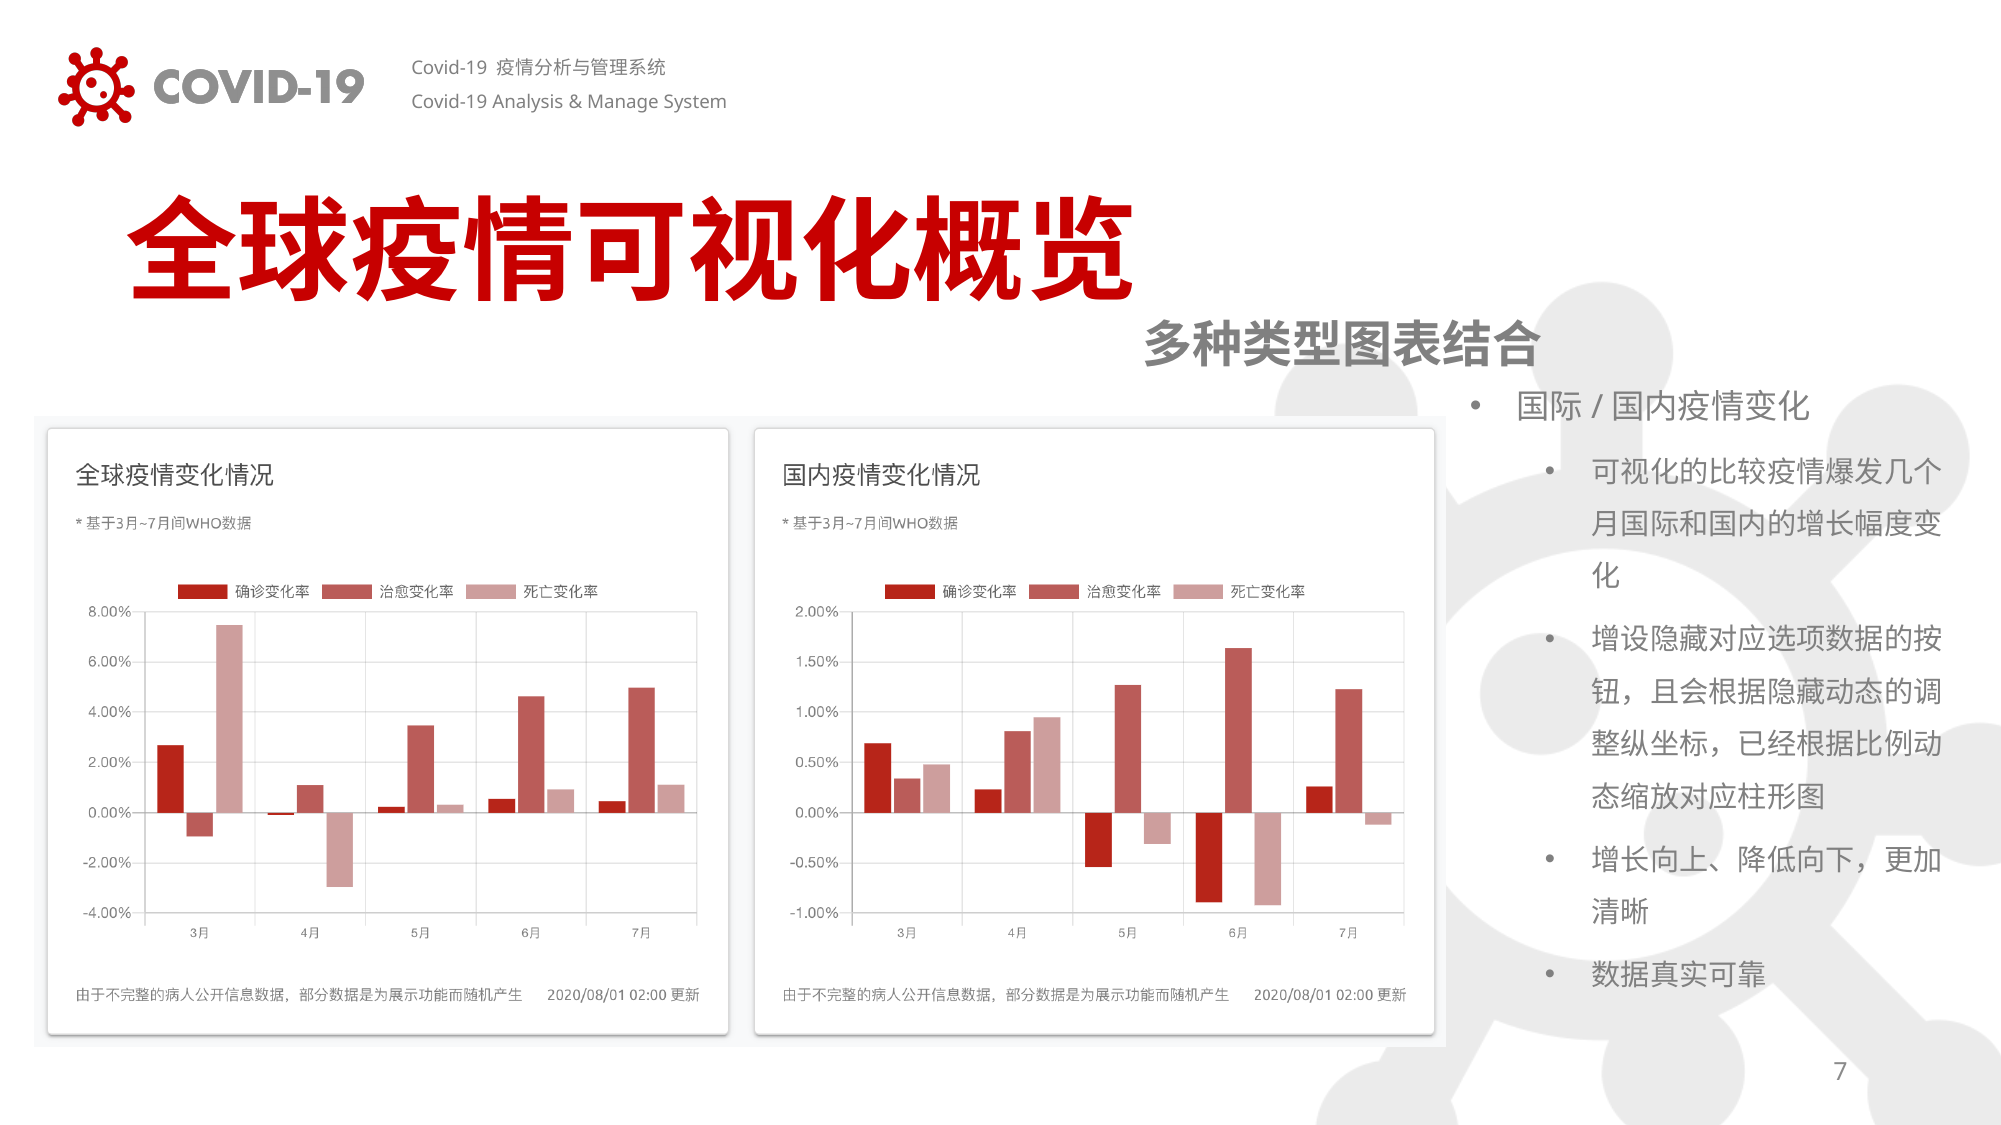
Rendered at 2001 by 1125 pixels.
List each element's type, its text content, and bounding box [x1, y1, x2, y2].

picture [56, 45, 367, 129]
picture [34, 257, 2000, 1125]
text_box 全球疫情可视化概览 [109, 171, 1228, 358]
list Covid-19 疫情分析与管理系统 Covid-19 Analysis & Manage System [396, 56, 867, 153]
